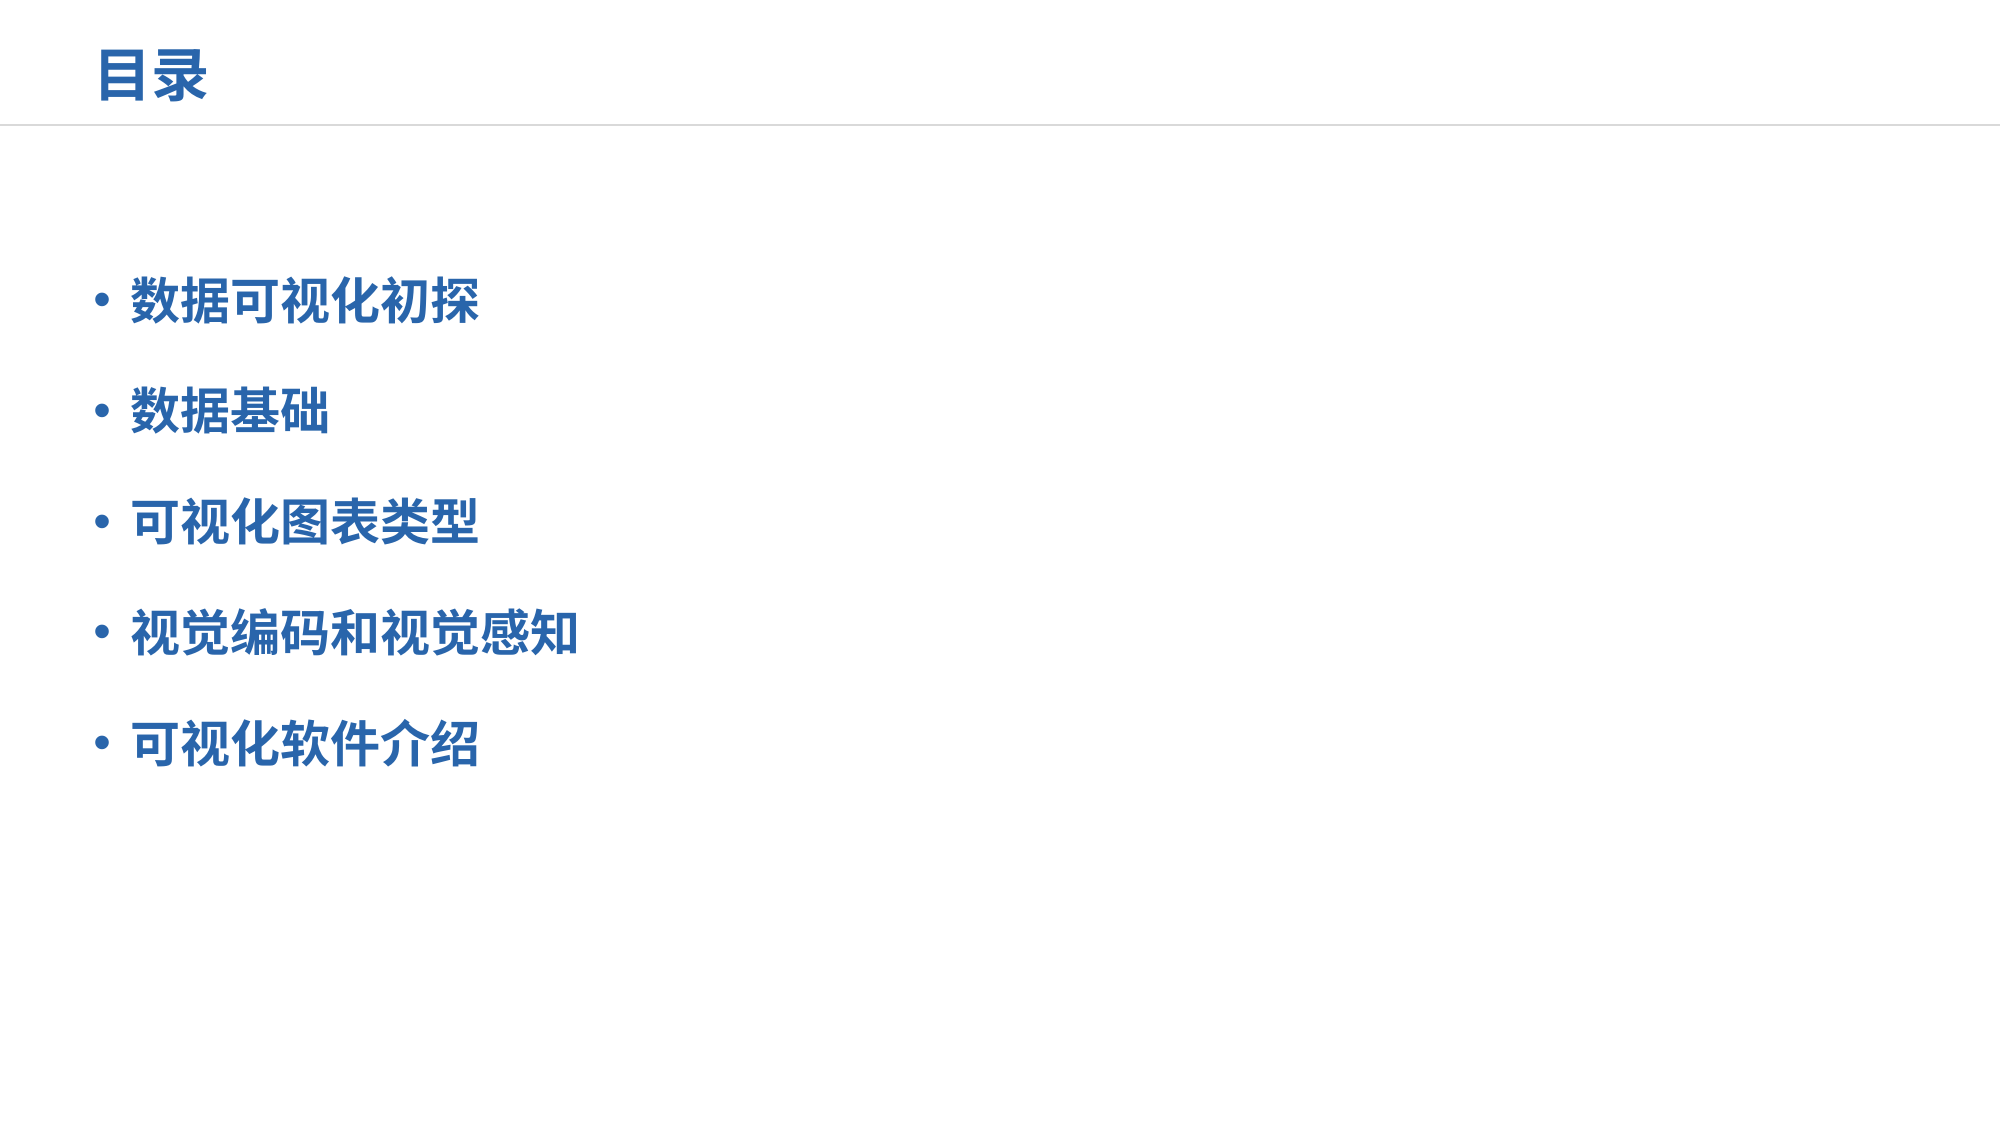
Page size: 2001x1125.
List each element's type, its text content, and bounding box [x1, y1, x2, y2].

text_box 数据可视化初探 数据基础 可视化图表类型 视觉编码和视觉感知 可视化软件介绍 [78, 231, 1733, 740]
text_box 目录 [78, 30, 878, 118]
